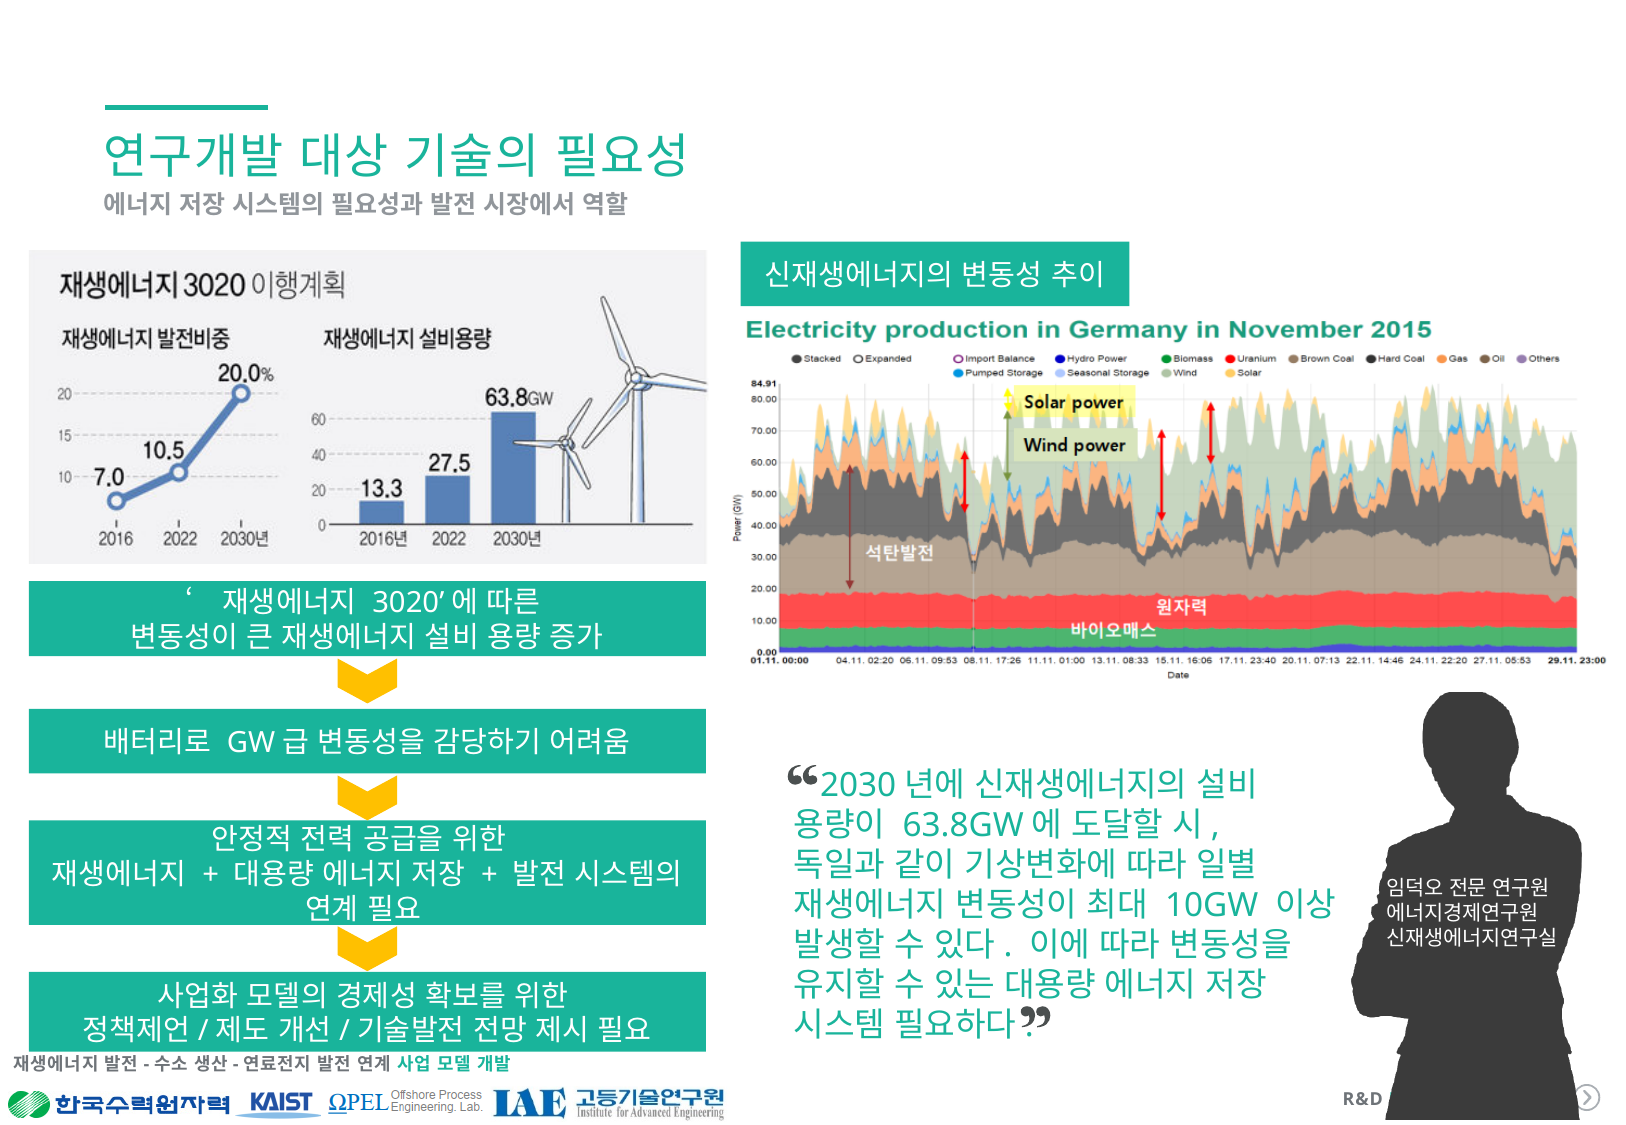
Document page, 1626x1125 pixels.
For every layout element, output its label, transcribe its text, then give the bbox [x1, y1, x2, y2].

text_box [1331, 692, 1625, 1120]
text_box [336, 924, 399, 971]
list 연구개발 대상 기술의 필요성 [103, 125, 696, 191]
text_box ‘재생에너지 3020’에 따른 변동성이 큰 재생에너지 설비 용량 증가 [28, 580, 707, 657]
text_box [336, 657, 399, 705]
text_box 신재생에너지의 변동성 추이 [740, 241, 1130, 307]
text_box [336, 773, 399, 822]
text_box 배터리로 GW급 변동성을 감당하기 어려움 [28, 708, 707, 774]
list 에너지 저장 시스템의 필요성과 발전 시장에서 역할 [103, 191, 696, 223]
picture [0, 1083, 730, 1125]
picture [28, 250, 1625, 692]
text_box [779, 755, 1352, 1054]
text_box 사업화 모델의 경제성 확보를 위한 정책제언/제도 개선/기술발전 전망 제시 필요 [28, 971, 707, 1053]
text_box 안정적 전력 공급을 위한 재생에너지 + 대용량 에너지 저장 + 발전 시스템의 연계 필요 [28, 819, 707, 926]
